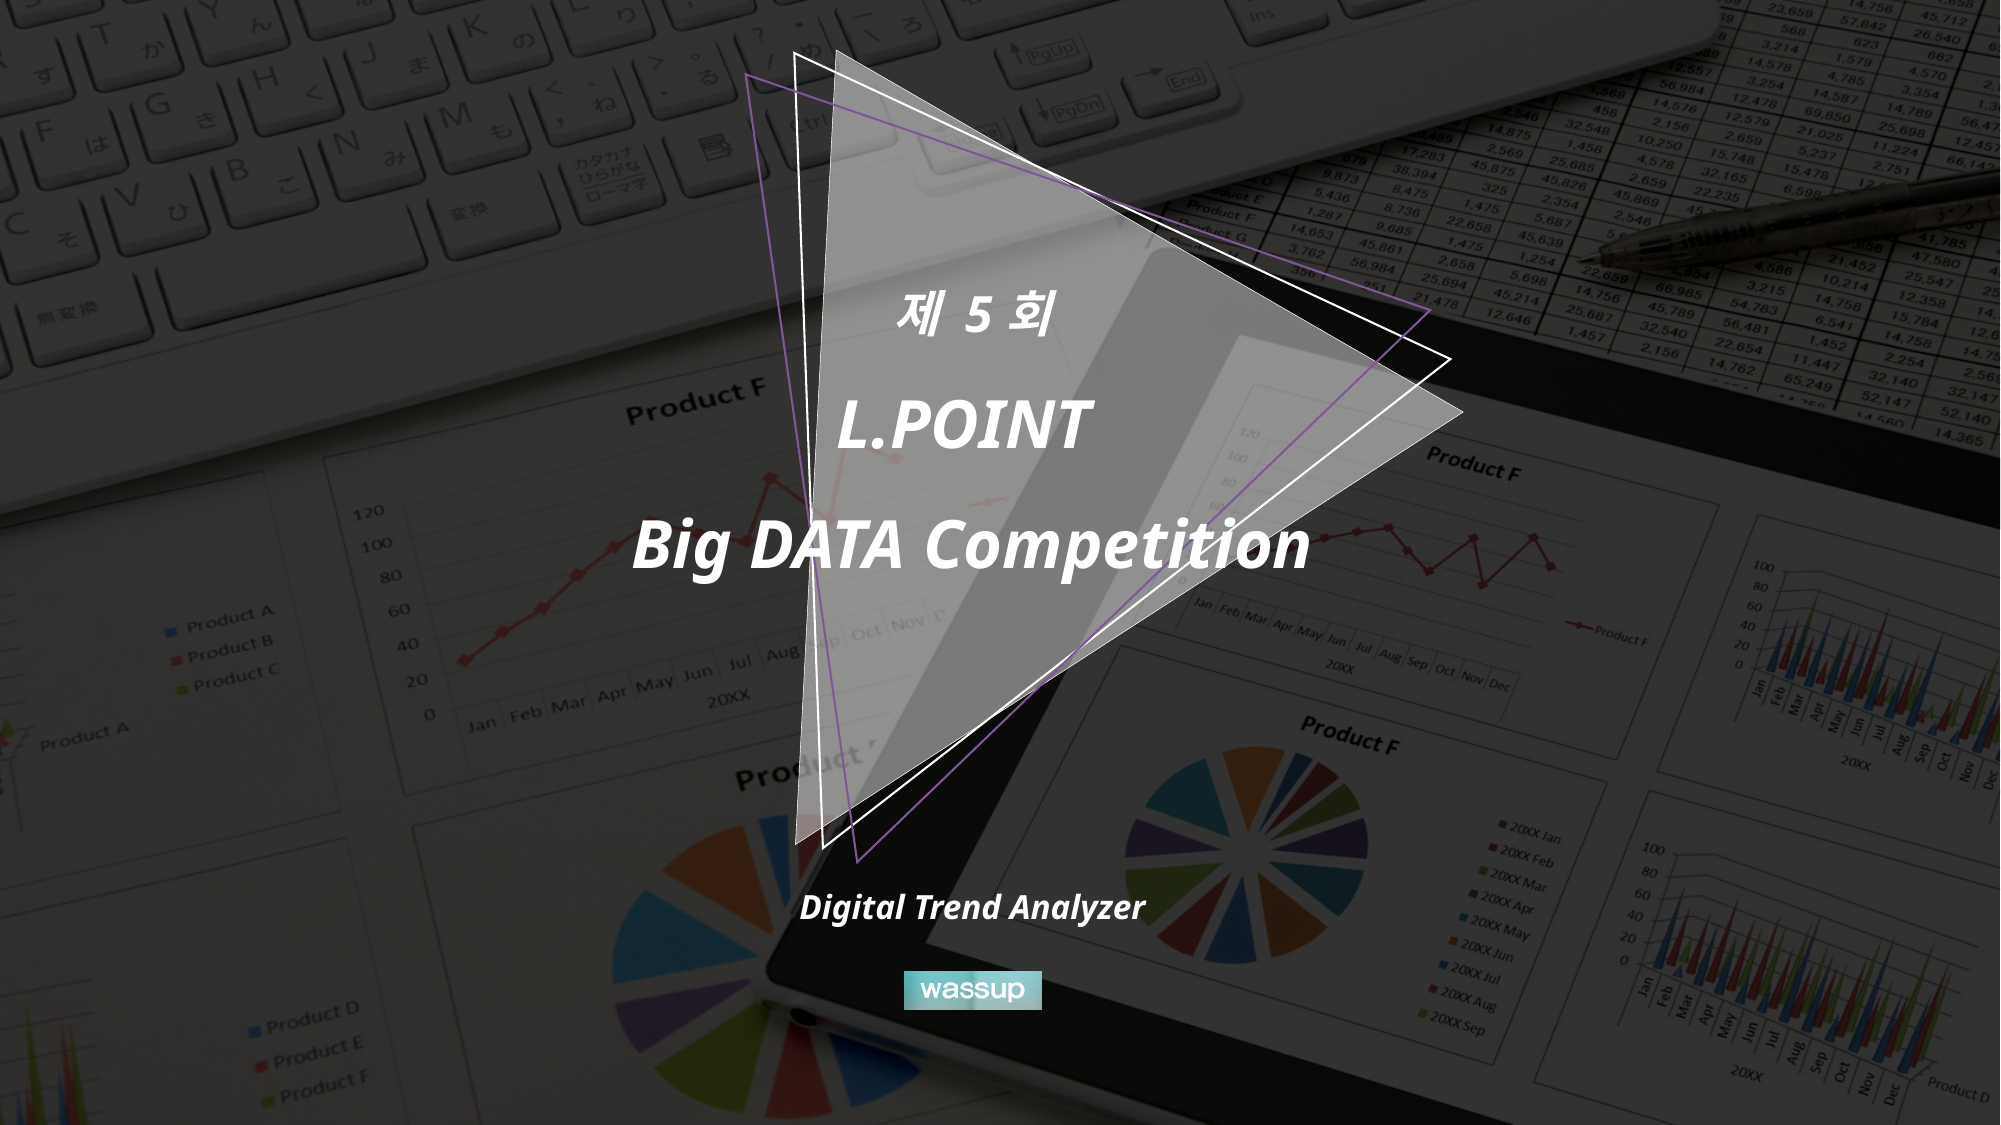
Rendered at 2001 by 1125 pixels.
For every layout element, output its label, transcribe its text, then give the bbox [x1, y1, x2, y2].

text_box Digital Trend Analyzer [545, 858, 1400, 934]
picture [902, 971, 1043, 1010]
text_box [0, 0, 2000, 1125]
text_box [472, 145, 1374, 863]
